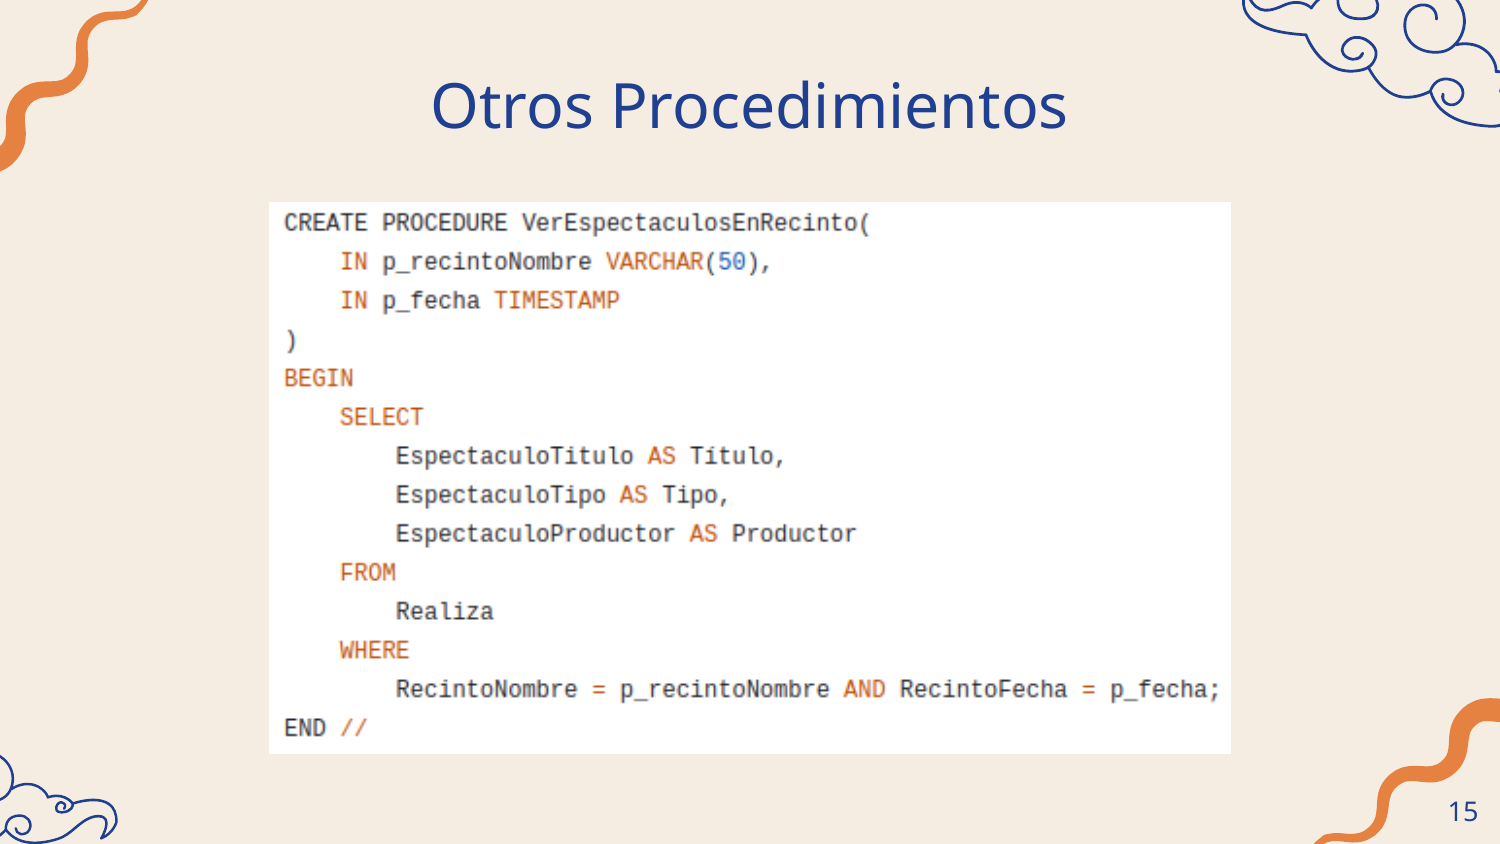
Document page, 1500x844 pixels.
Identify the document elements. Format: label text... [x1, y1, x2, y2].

title Otros Procedimientos [155, 60, 1344, 148]
slide_number ‹#› [1403, 779, 1494, 844]
picture [268, 201, 1231, 755]
